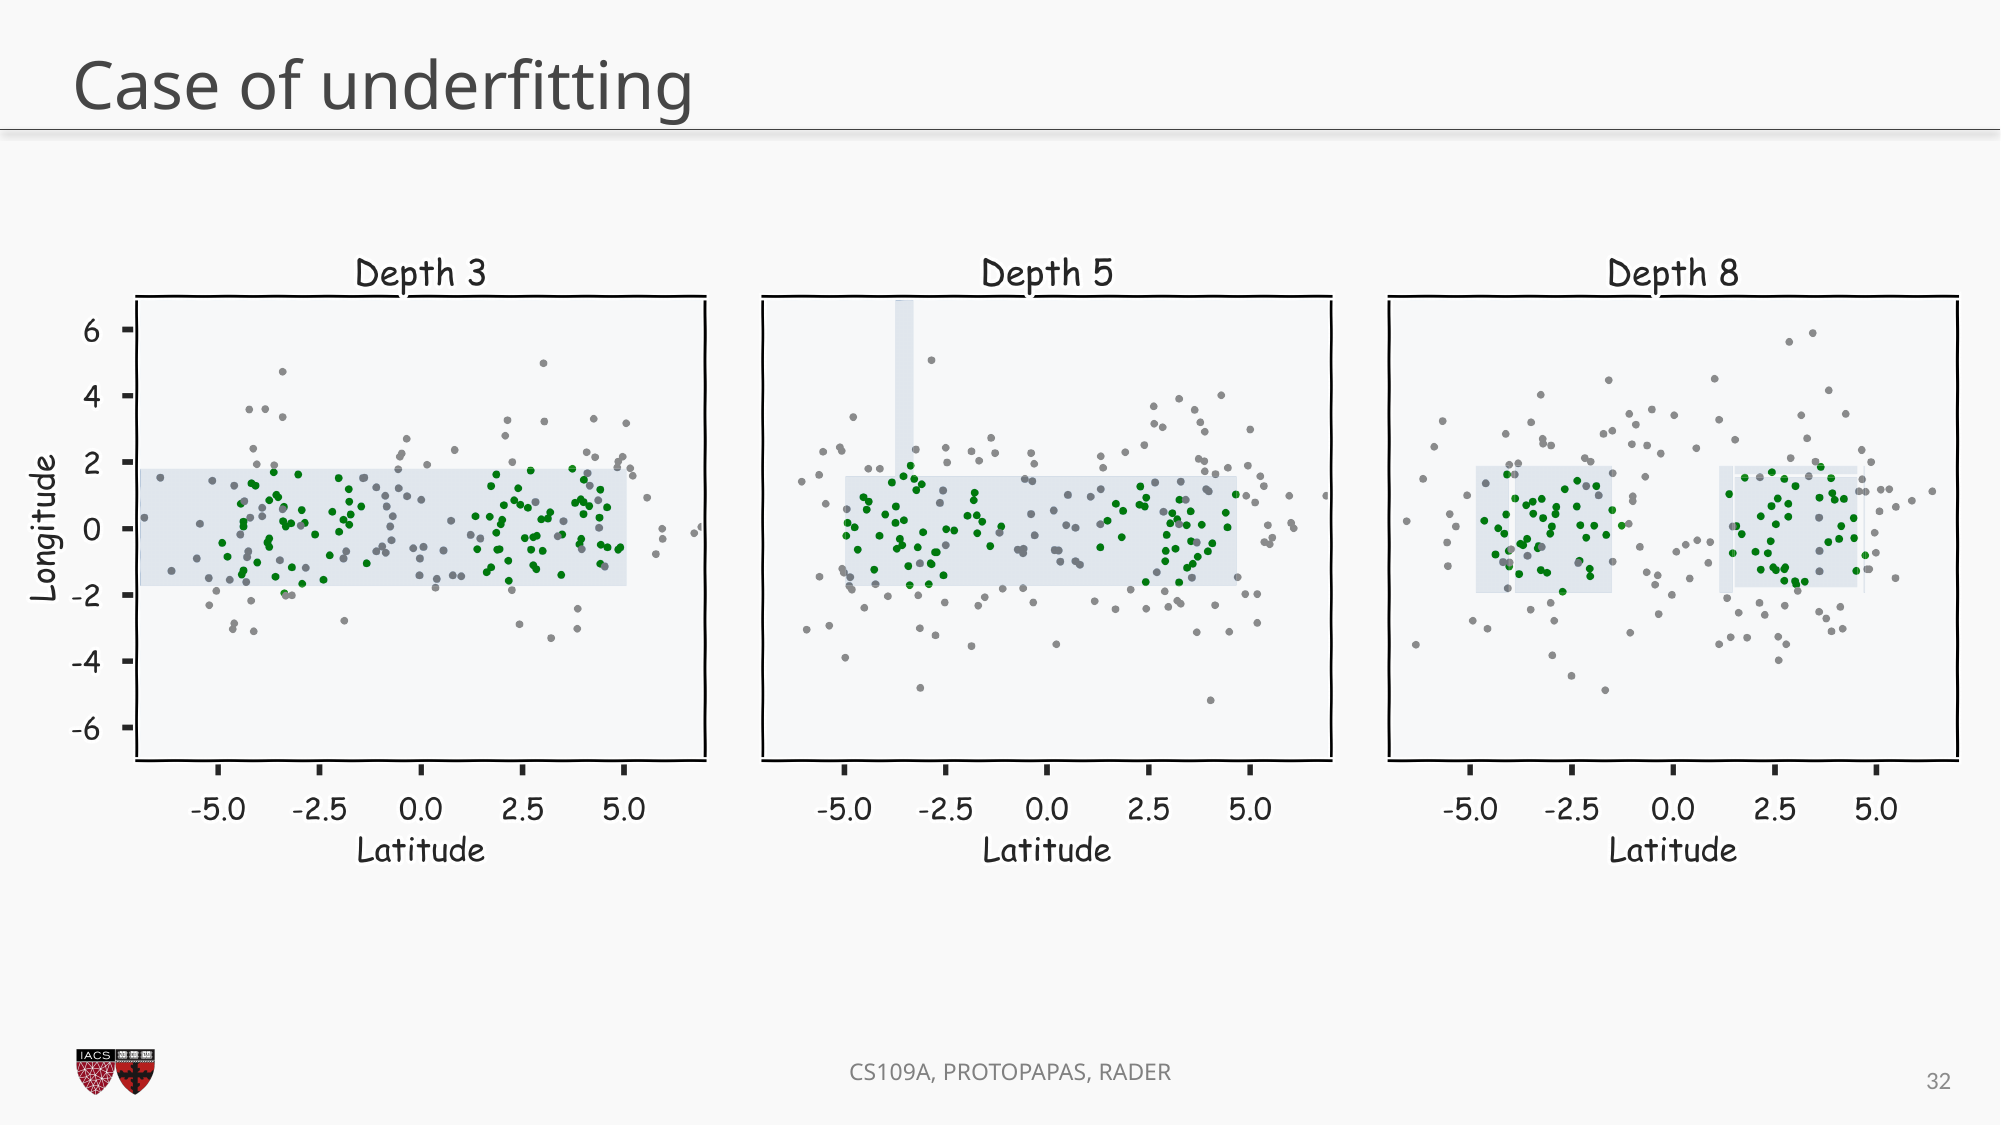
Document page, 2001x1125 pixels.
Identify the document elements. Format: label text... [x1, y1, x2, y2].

picture [75, 1049, 155, 1095]
picture [0, 228, 2000, 897]
slide_number 32 [1500, 1050, 1967, 1110]
title Case of underfitting [57, 35, 1943, 162]
